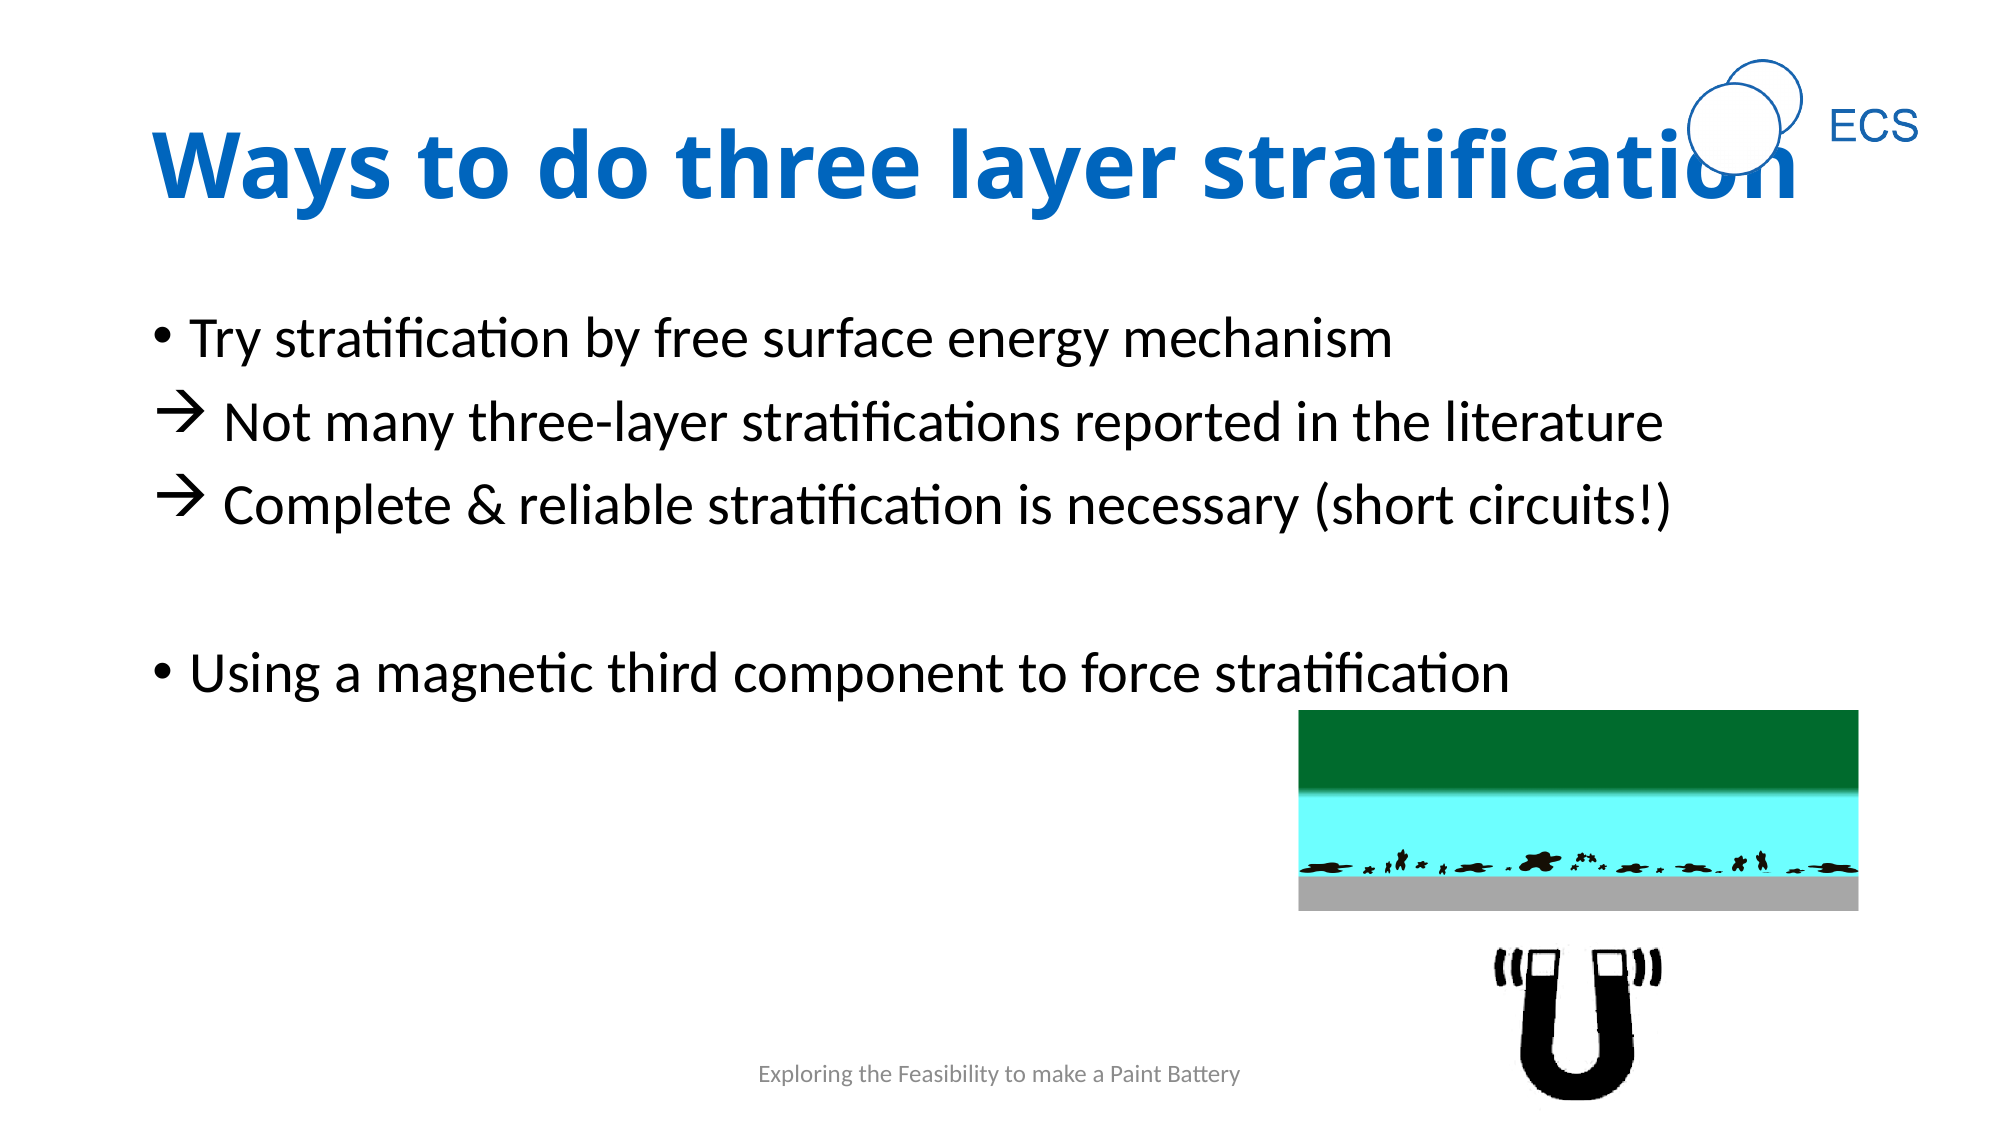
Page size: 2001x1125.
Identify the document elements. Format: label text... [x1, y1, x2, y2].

picture [1272, 687, 1885, 1111]
footer Exploring the Feasibility to make a Paint Battery [662, 1042, 1272, 1103]
list Try stratification by free surface energy mechanism Not many three-layer stratifications reported in the literature Complete & reliable stratification is necessary (short circuits!) Using a magnetic third component to force stratification [137, 299, 1863, 1023]
title Ways to do three layer stratification [137, 59, 1863, 278]
picture [1687, 59, 1920, 176]
